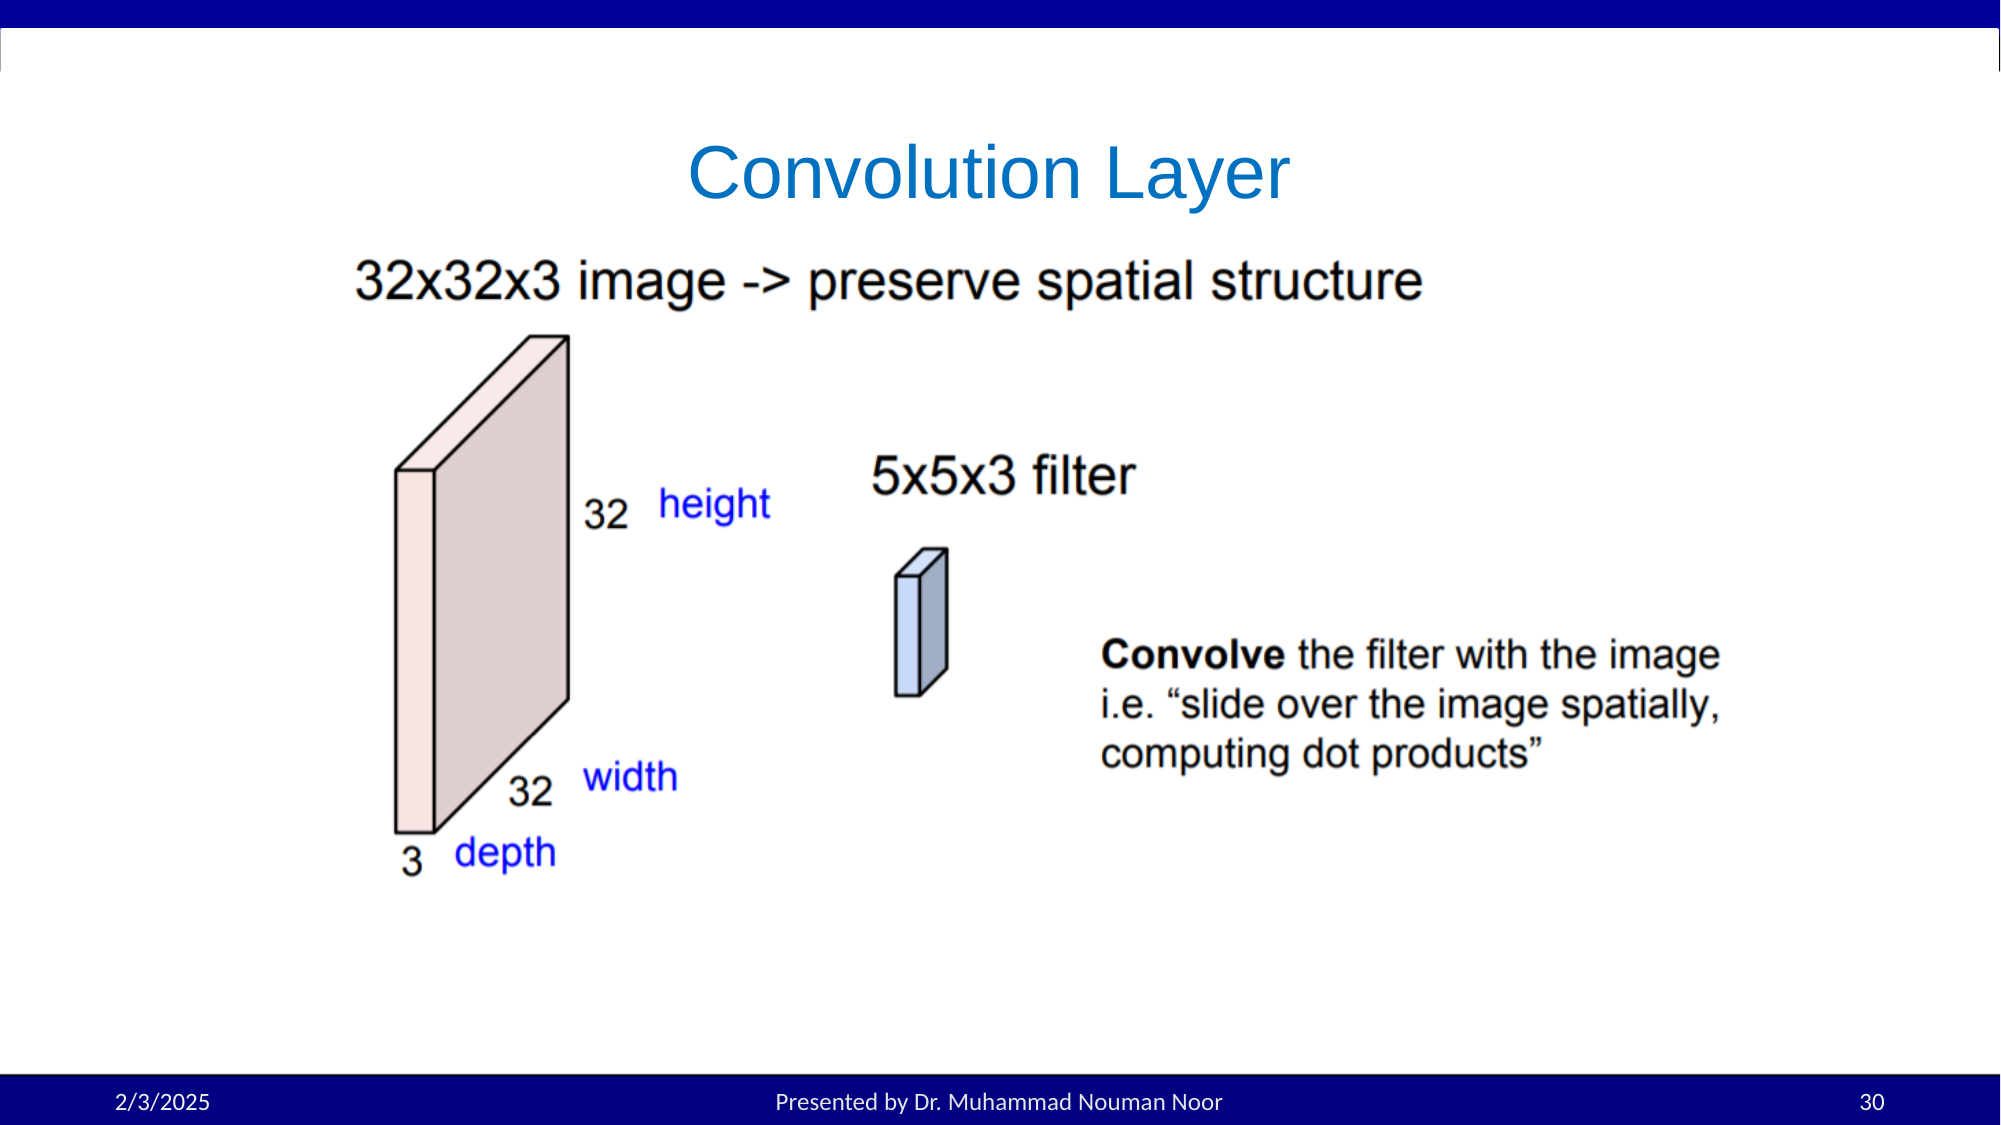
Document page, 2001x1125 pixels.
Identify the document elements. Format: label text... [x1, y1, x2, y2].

title Convolution Layer [99, 99, 1900, 238]
footer Presented by Dr. Muhammad Nouman Noor [683, 1062, 1317, 1125]
slide_number 30 [1433, 1062, 1900, 1125]
picture [0, 0, 2001, 1125]
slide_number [99, 1062, 567, 1125]
